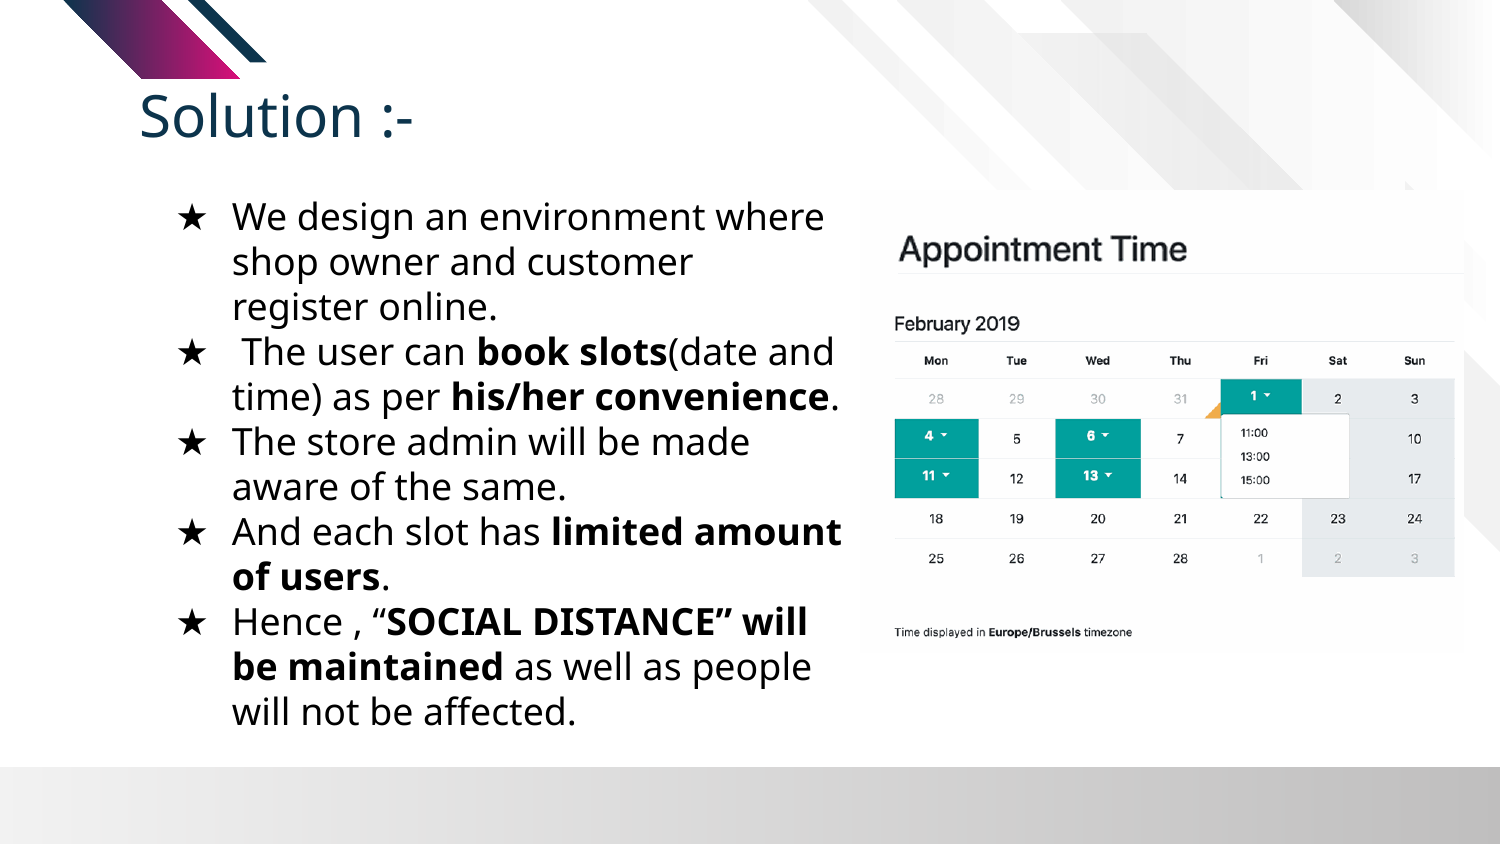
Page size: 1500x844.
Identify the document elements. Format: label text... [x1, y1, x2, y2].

text_box Solution :- [139, 79, 1071, 150]
picture [860, 190, 1464, 653]
text_box We design an environment where shop owner and customer register online. The user can book slots(date and time) as per his/her convenience. The store admin will be made aware of the same. And each slot has limited amount of users. Hence , “SOCIAL DISTANCE” will be maintained as well as people will not be affected. [156, 193, 848, 746]
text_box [62, 0, 267, 80]
